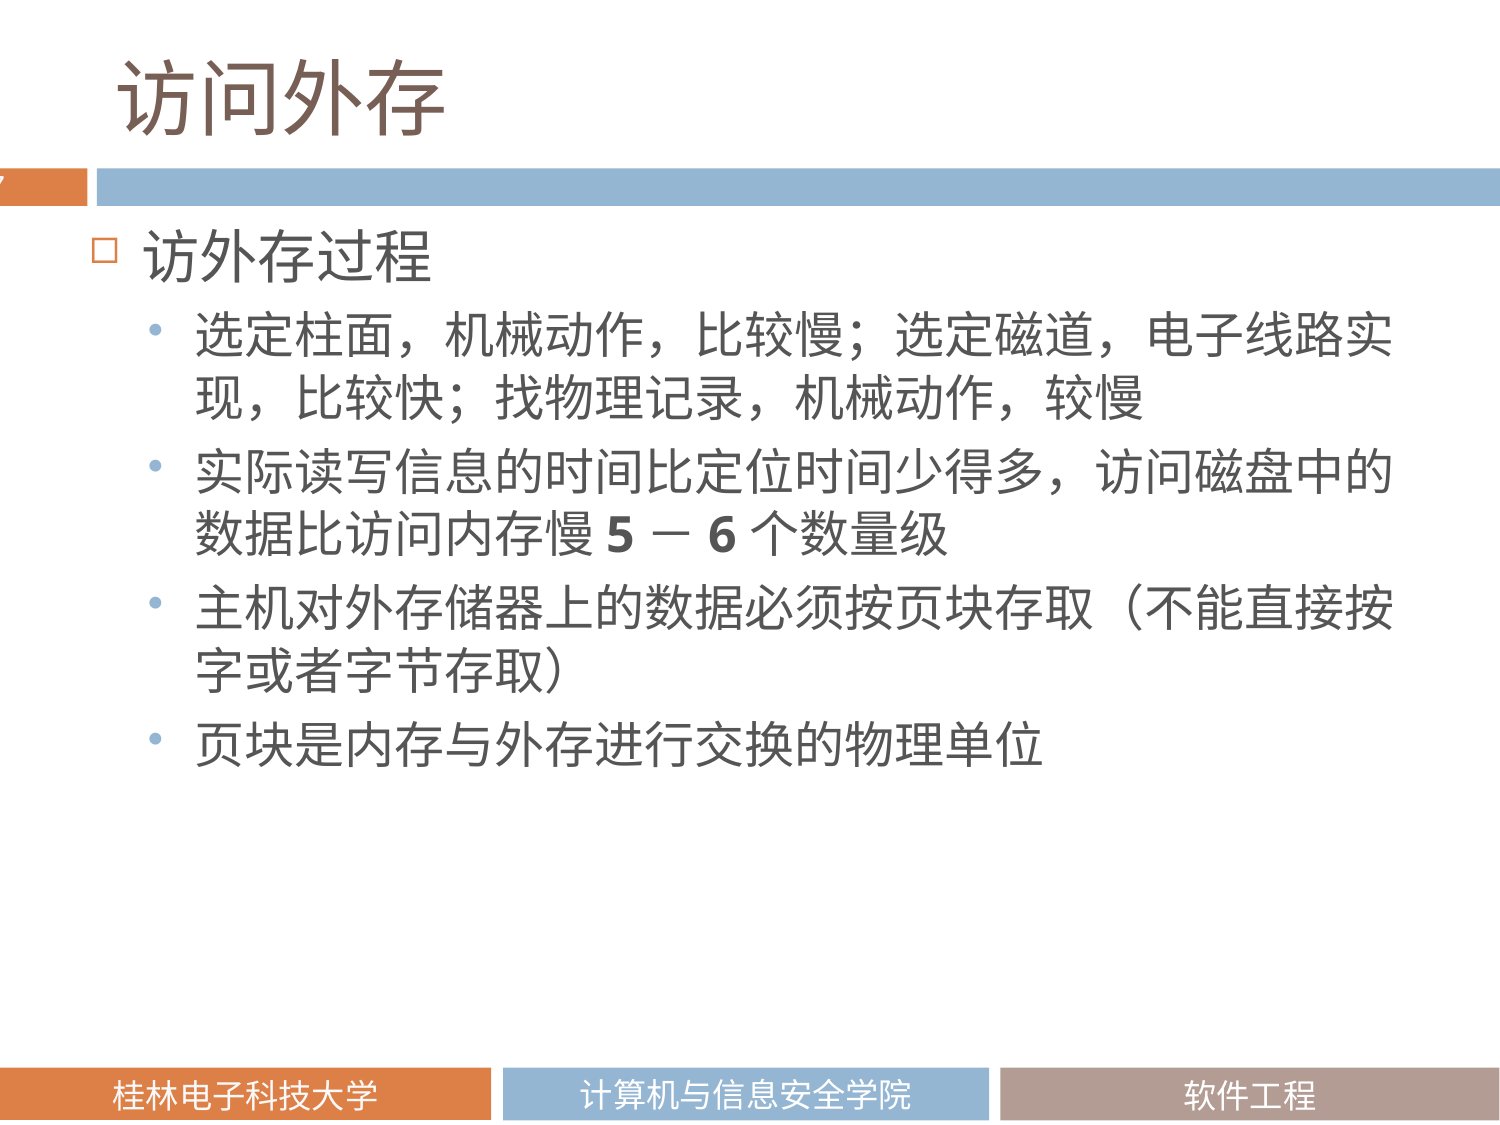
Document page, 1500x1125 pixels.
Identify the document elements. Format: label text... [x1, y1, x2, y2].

title 访问外存 [99, 37, 1438, 155]
list 访外存过程 选定柱面，机械动作，比较慢；选定磁道，电子线路实现，比较快；找物理记录，机械动作，较慢 实际读写信息的时间比定位时间少得多，访问磁盘中的数据比访问内存慢5－6个数量级 主机对外存储器上的数据必须按页块存取（不能直接按字或者字节存取） 页块是内存与外存进行交换的物理单位 [73, 219, 1412, 1006]
